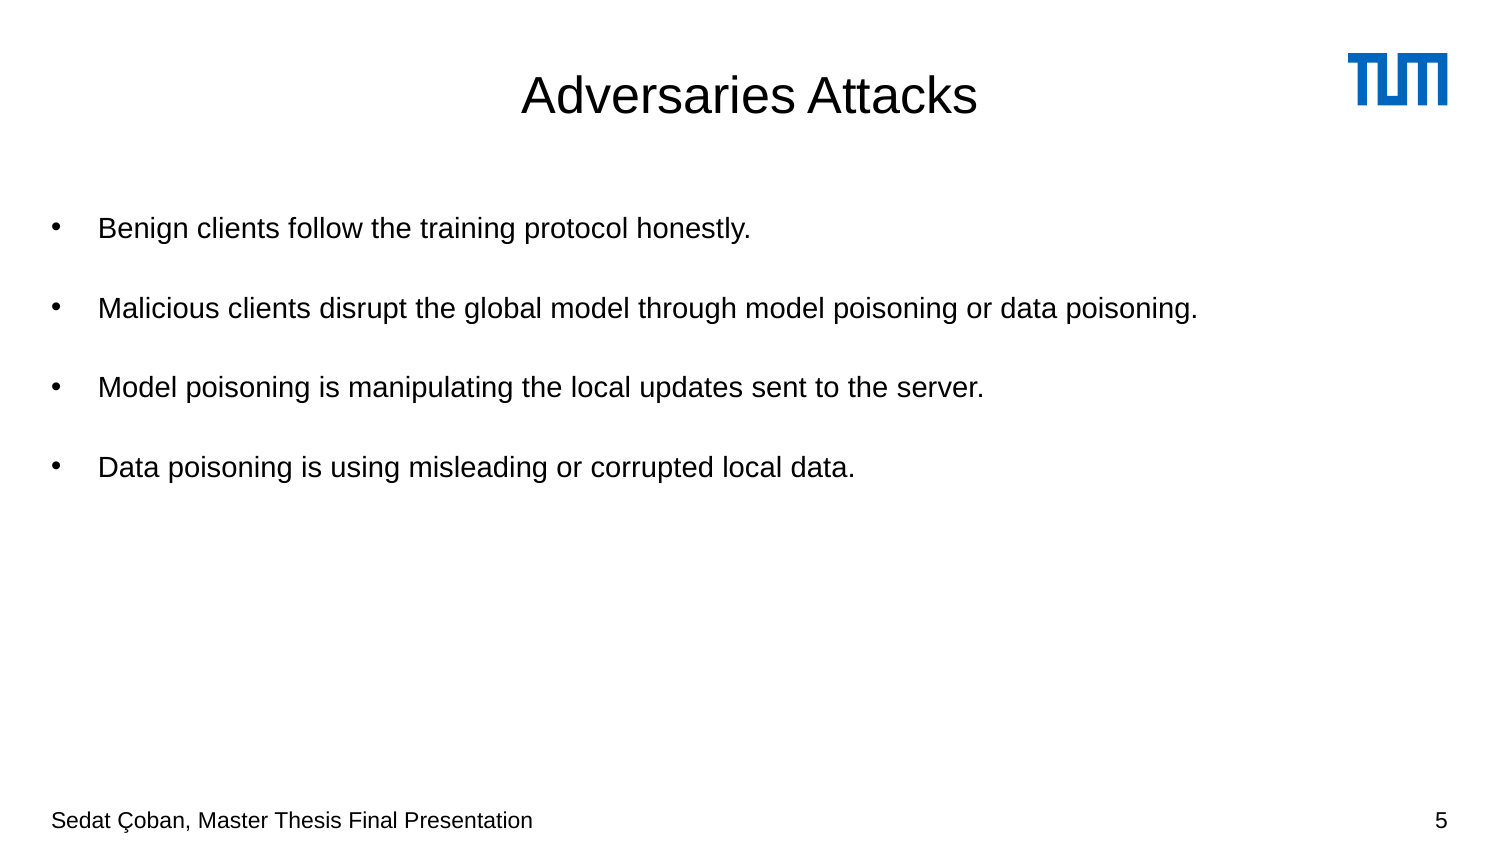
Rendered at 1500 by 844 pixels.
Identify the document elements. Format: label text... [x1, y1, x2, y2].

list Benign clients follow the training protocol honestly. Malicious clients disrupt the global model through model poisoning or data poisoning. Model poisoning is manipulating the local updates sent to the server. Data poisoning is using misleading or corrupted local data. [50, 204, 1448, 713]
title Adversaries Attacks [52, 57, 1449, 121]
slide_number 5 [1112, 796, 1448, 842]
footer Sedat Çoban, Master Thesis Final Presentation [51, 796, 1112, 842]
